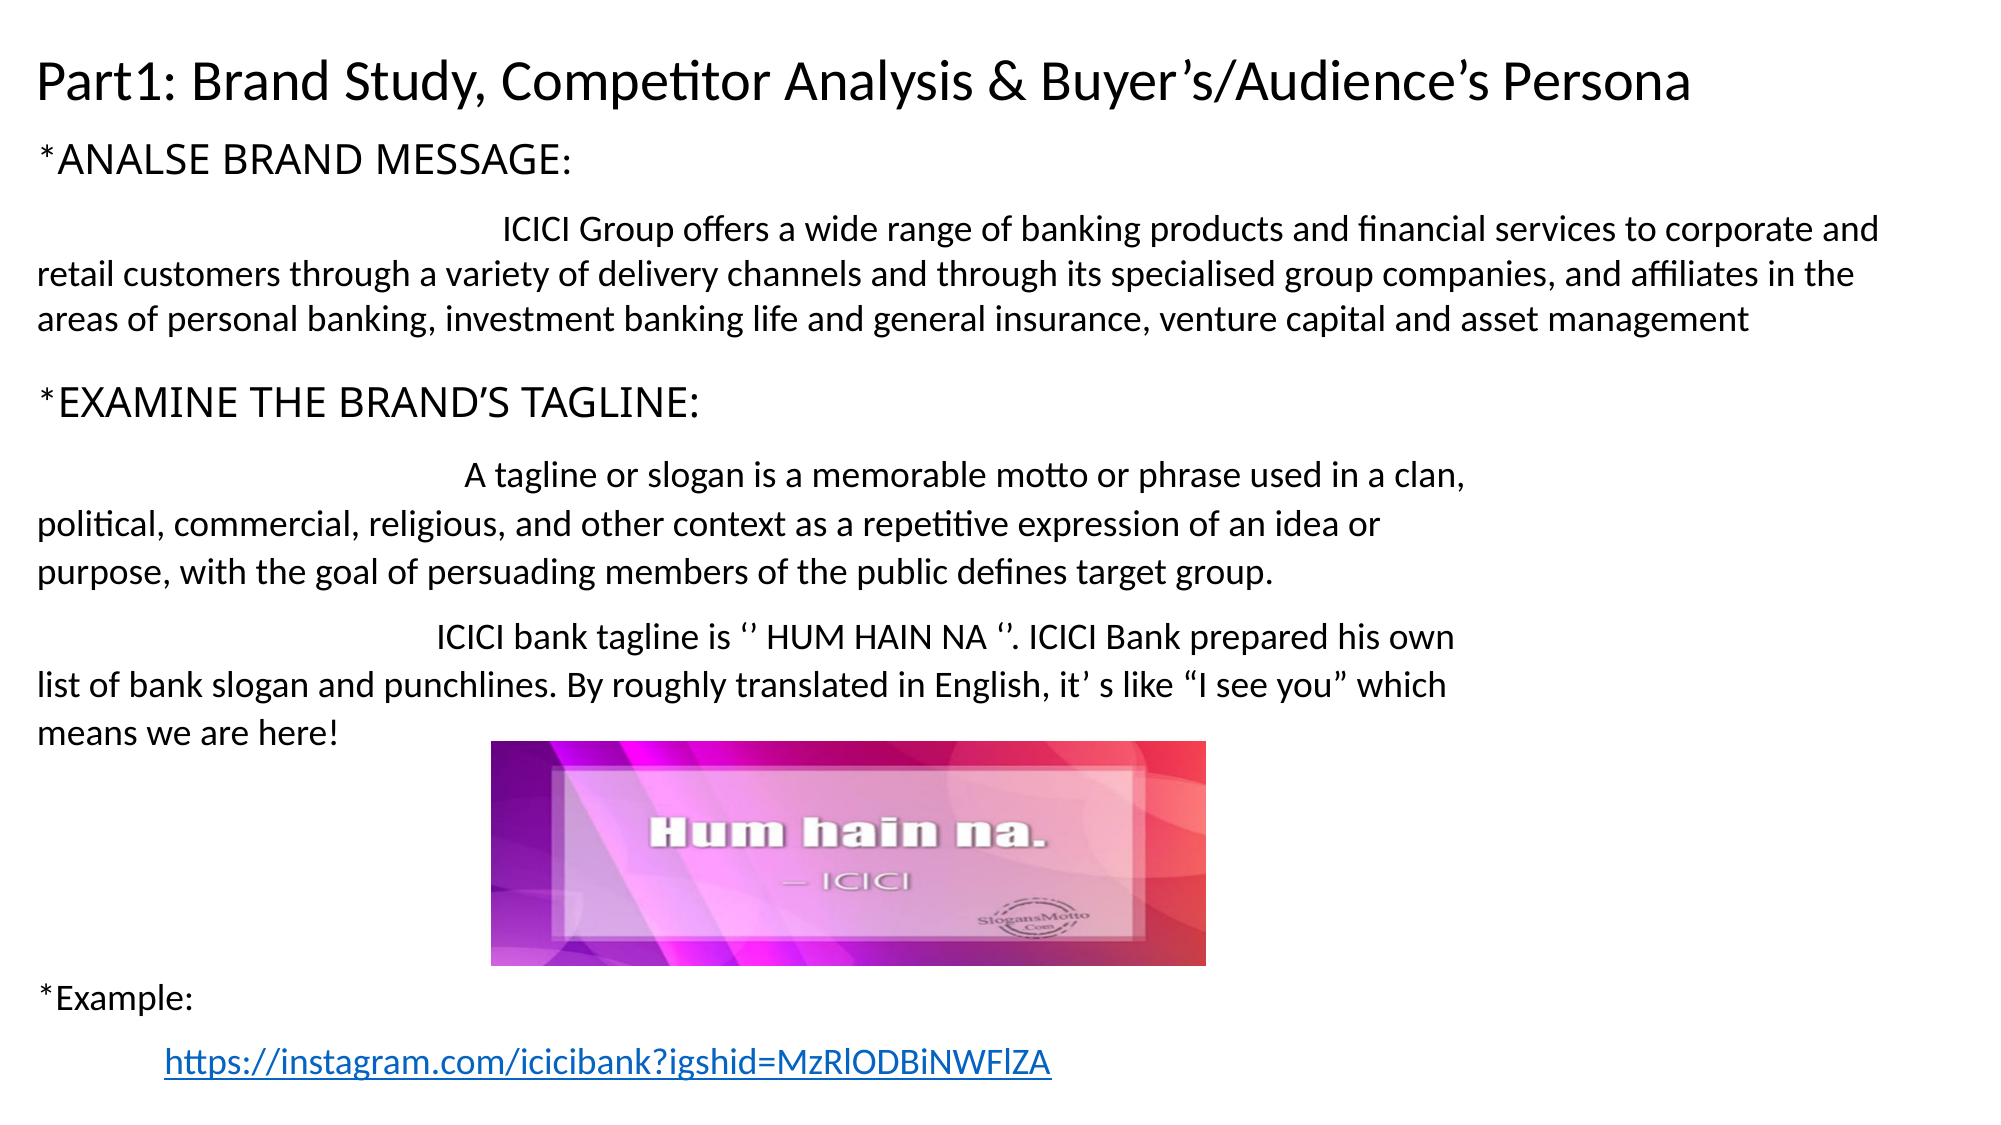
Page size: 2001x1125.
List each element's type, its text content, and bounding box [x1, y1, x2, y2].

text_box *Example: https://instagram.com/icicibank?igshid=MzRlODBiNWFlZA [22, 770, 1426, 1090]
text_box *EXAMINE THE BRAND’S TAGLINE: A tagline or slogan is a memorable motto or phrase used in a clan, political, commercial, religious, and other context as a repetitive expression of an idea or purpose, with the goal of persuading members of the public defines target group. ICICI bank tagline is ‘’ HUM HAIN NA ‘’. ICICI Bank prepared his own list of bank slogan and punchlines. By roughly translated in English, it’ s like “I see you” which means we are here! [22, 364, 1485, 852]
picture [491, 741, 1206, 966]
text_box Part1: Brand Study, Competitor Analysis & Buyer’s/Audience’s Persona *ANALSE BRAND MESSAGE: ICICI Group offers a wide range of banking products and financial services to corporate and retail customers through a variety of delivery channels and through its specialised group companies, and affiliates in the areas of personal banking, investment banking life and general insurance, venture capital and asset management [22, 30, 1948, 347]
